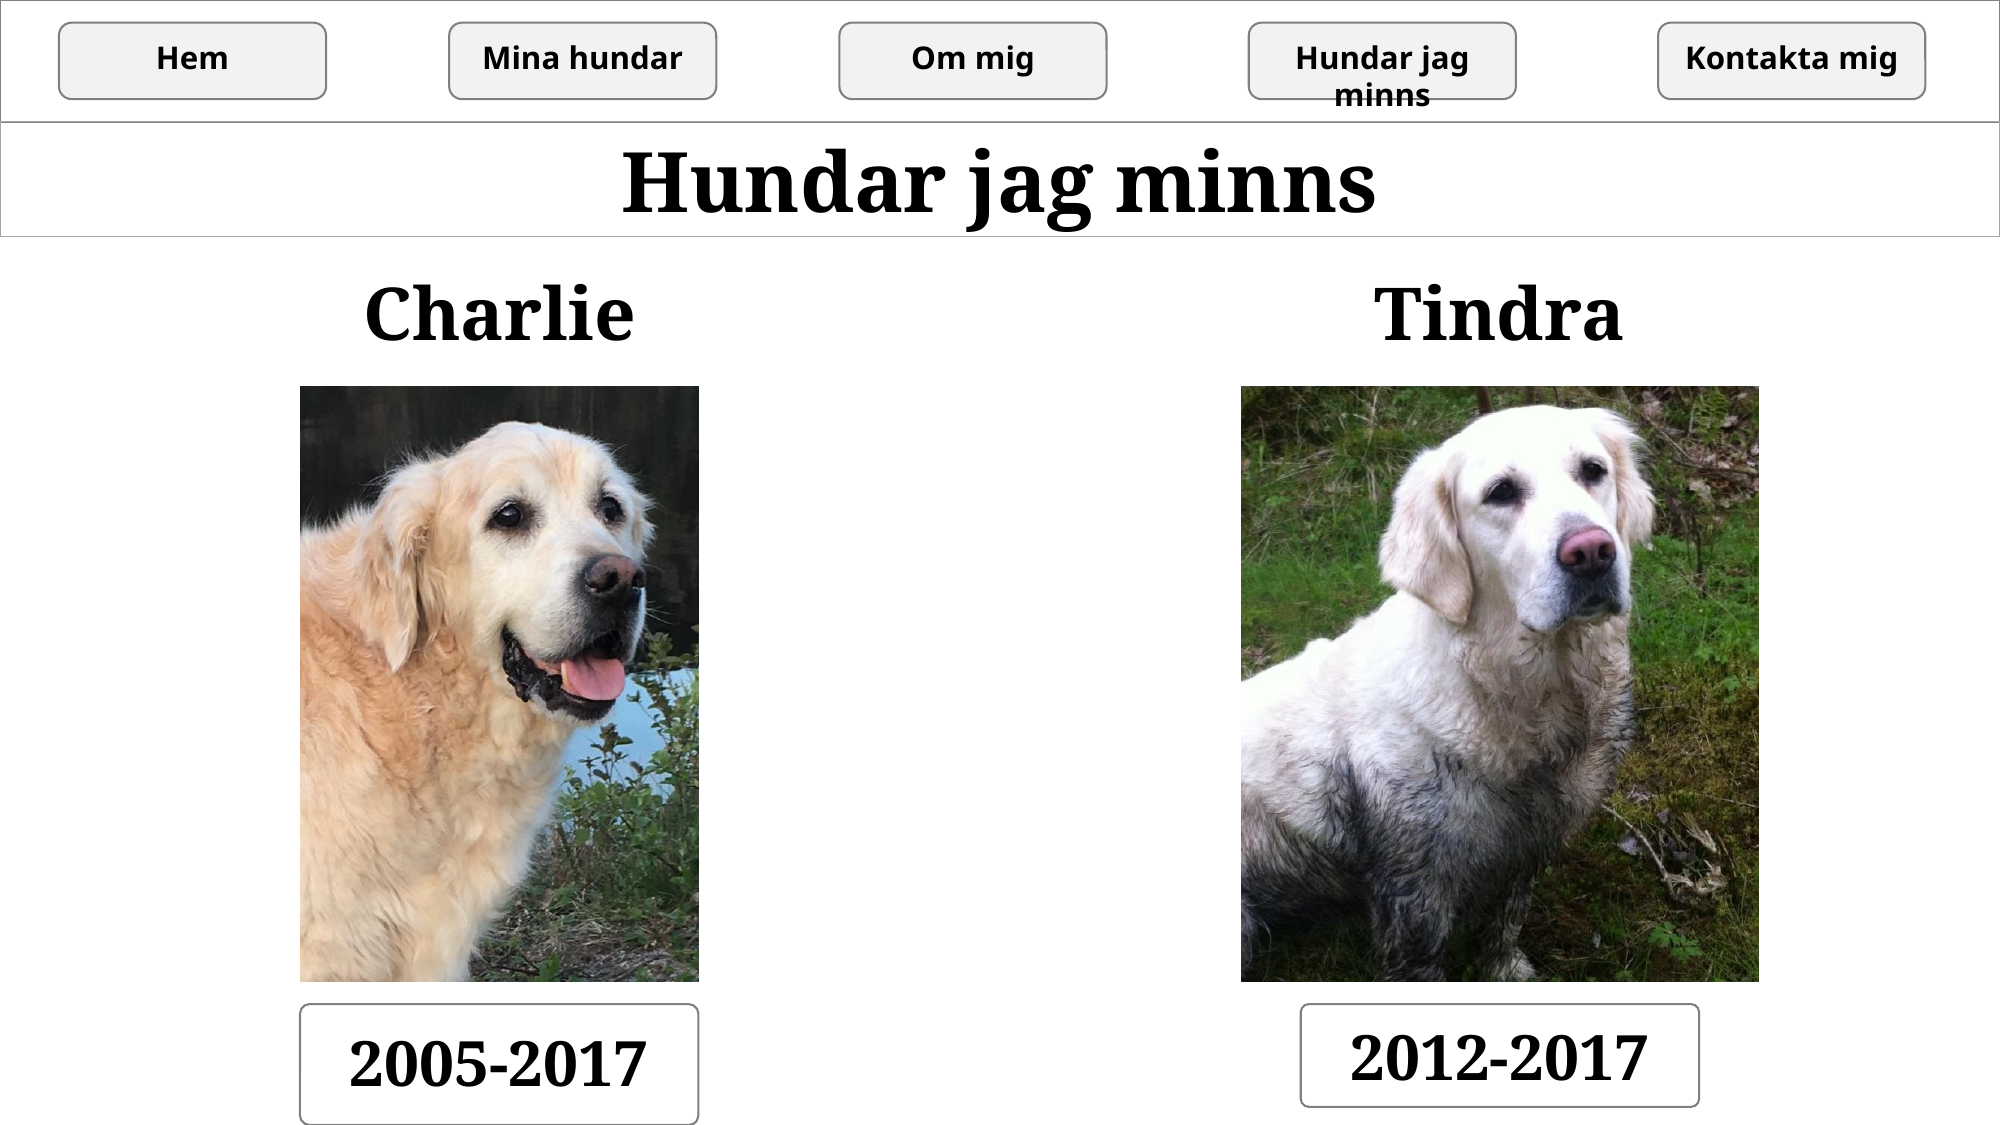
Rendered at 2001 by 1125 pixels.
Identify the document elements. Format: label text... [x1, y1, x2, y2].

text_box Hem [58, 30, 327, 83]
text_box [1299, 1011, 1701, 1108]
text_box [838, 31, 1108, 101]
text_box Hundar jag minns [1248, 30, 1516, 121]
text_box Tindra [999, 260, 2000, 363]
text_box [839, 21, 1107, 30]
text_box Charlie [0, 260, 999, 363]
text_box [298, 1003, 700, 1125]
text_box Hundar jag minns [0, 121, 2000, 237]
text_box [1657, 21, 1927, 101]
text_box Kontakta mig [1658, 30, 1926, 83]
text_box [0, 0, 2000, 121]
text_box [59, 21, 326, 30]
text_box [1248, 21, 1517, 92]
text_box Om mig [839, 30, 1107, 83]
picture [1241, 386, 1759, 982]
picture [299, 386, 699, 982]
text_box [1300, 1003, 1700, 1010]
text_box [57, 34, 328, 101]
text_box 2005-2017 [300, 1016, 699, 1106]
text_box [448, 21, 718, 101]
text_box 2012-2017 [1300, 1010, 1700, 1100]
text_box Mina hundar [449, 30, 717, 83]
